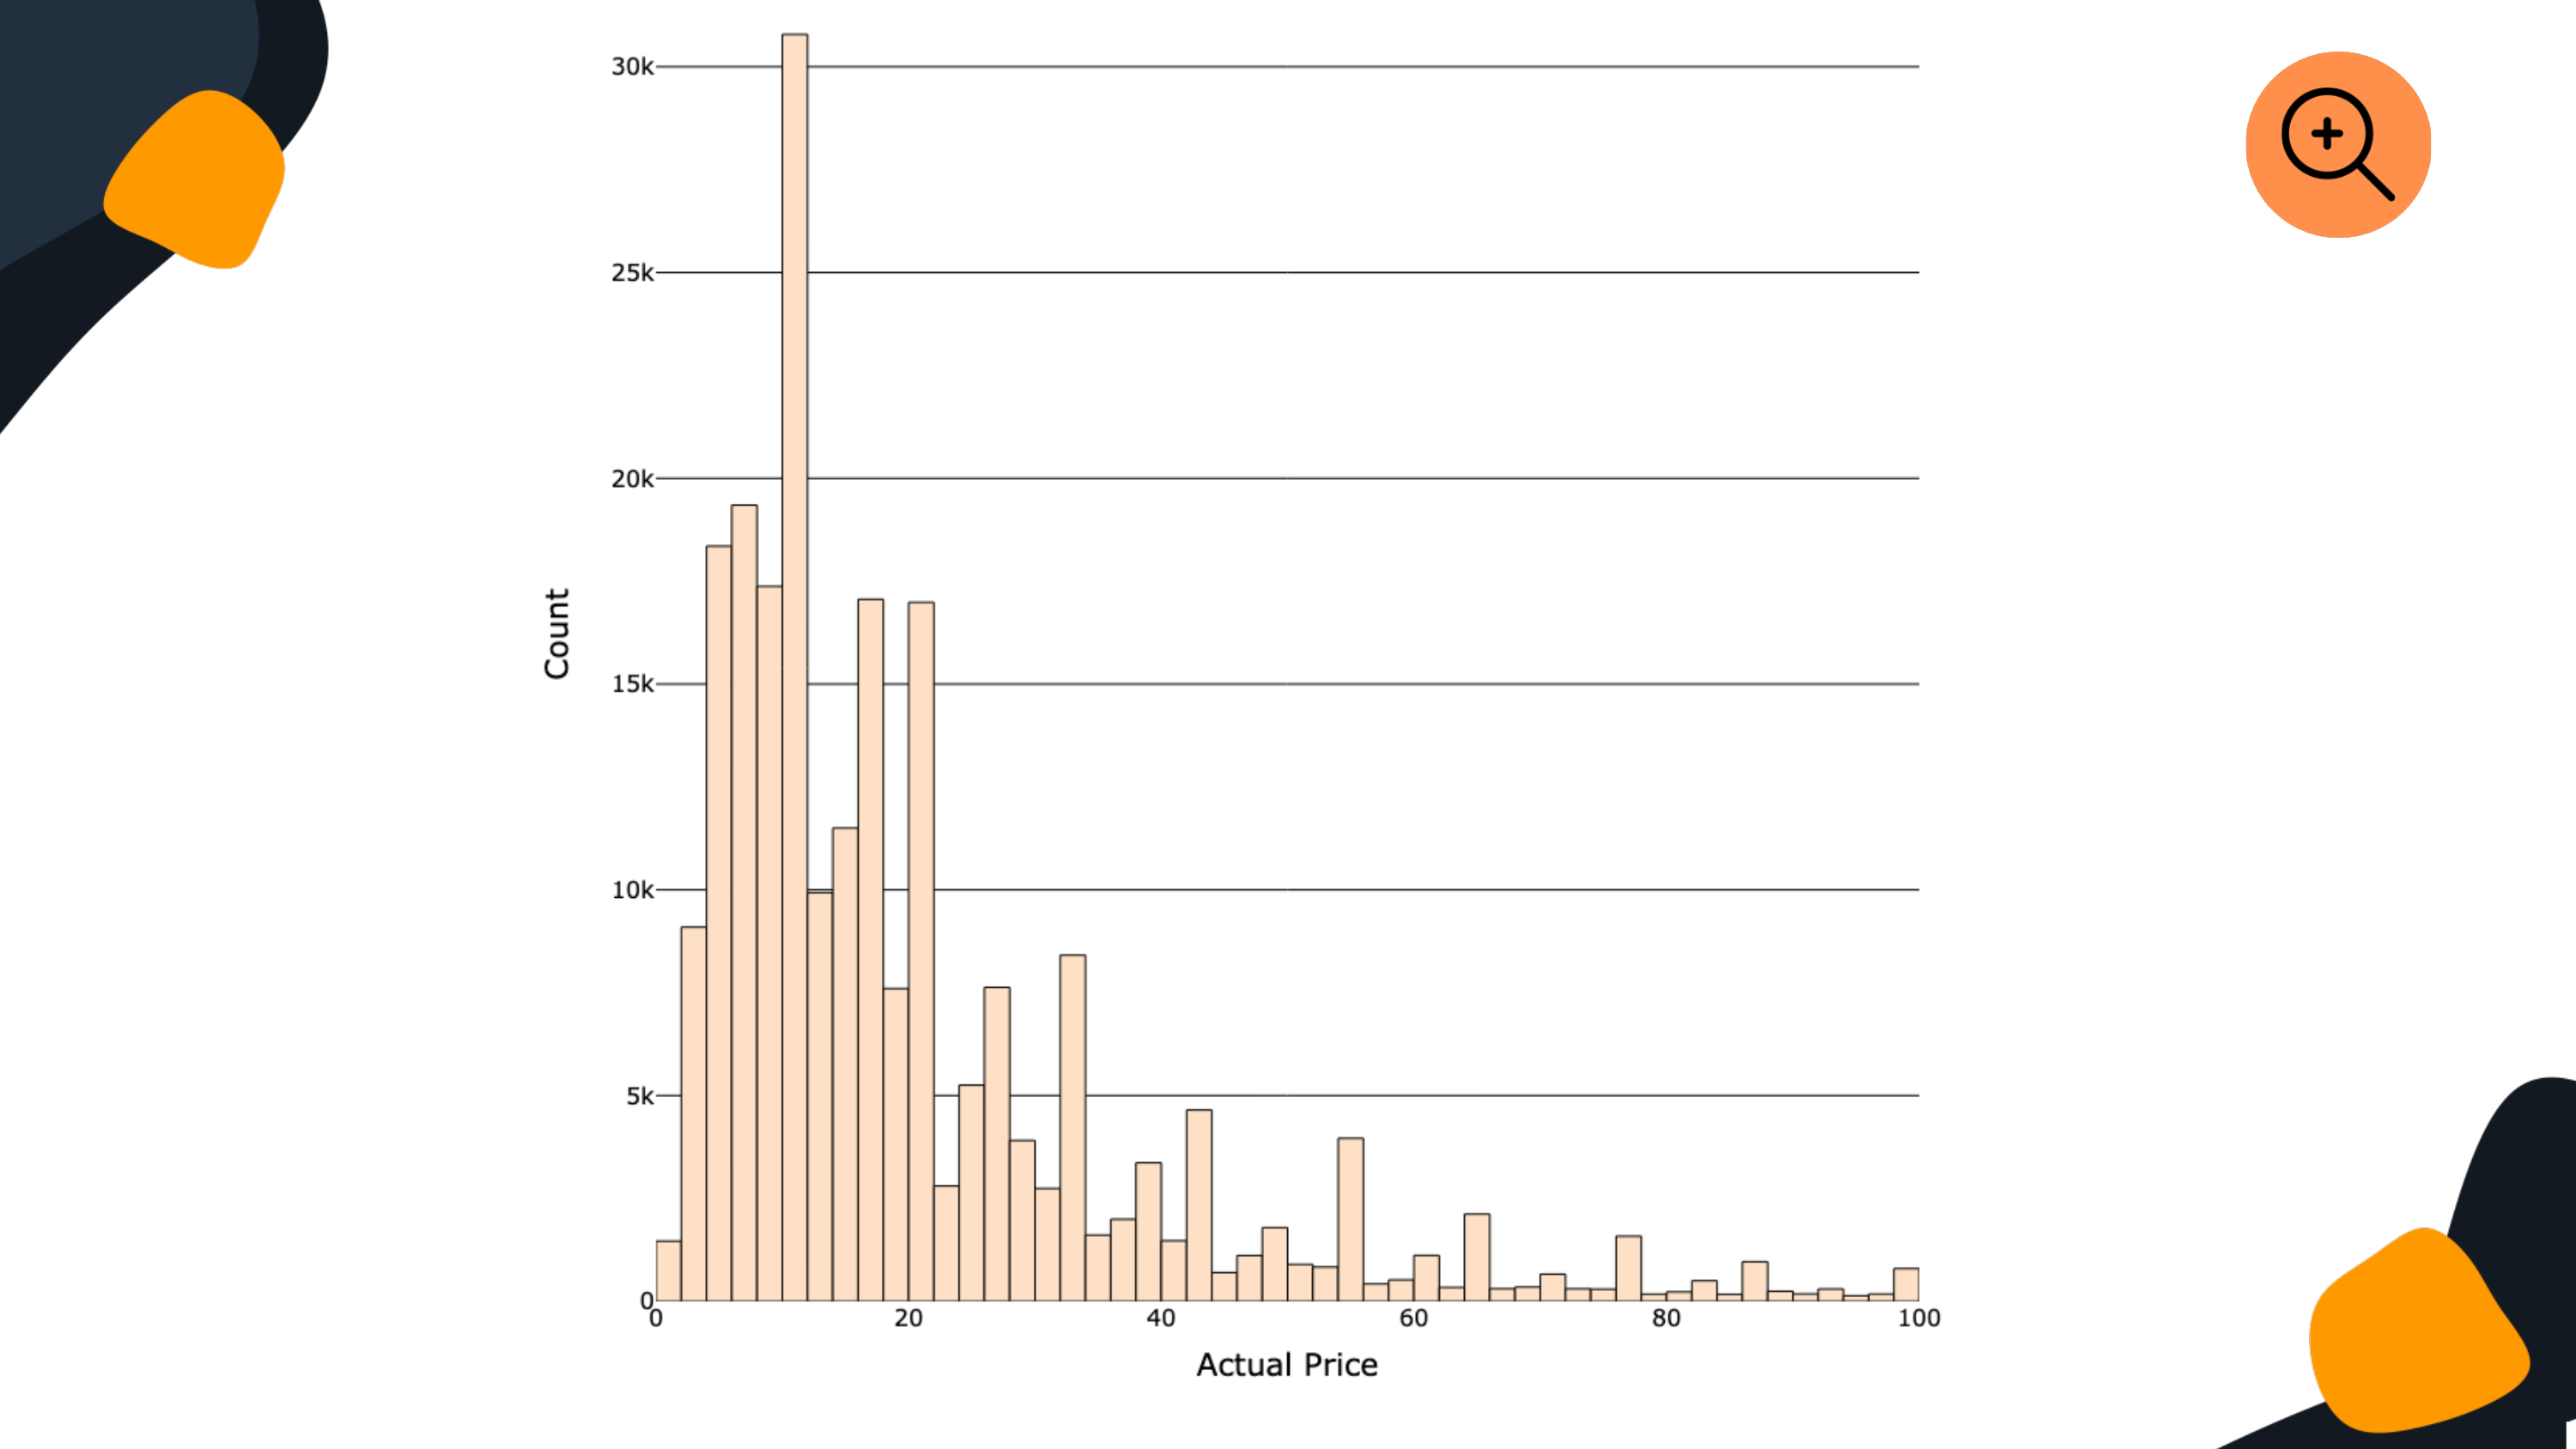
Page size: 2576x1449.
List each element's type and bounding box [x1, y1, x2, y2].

text_box [2245, 52, 2432, 238]
text_box [2060, 1076, 2576, 1449]
text_box [532, 22, 2044, 1426]
text_box [0, 0, 330, 645]
text_box [2281, 88, 2396, 202]
